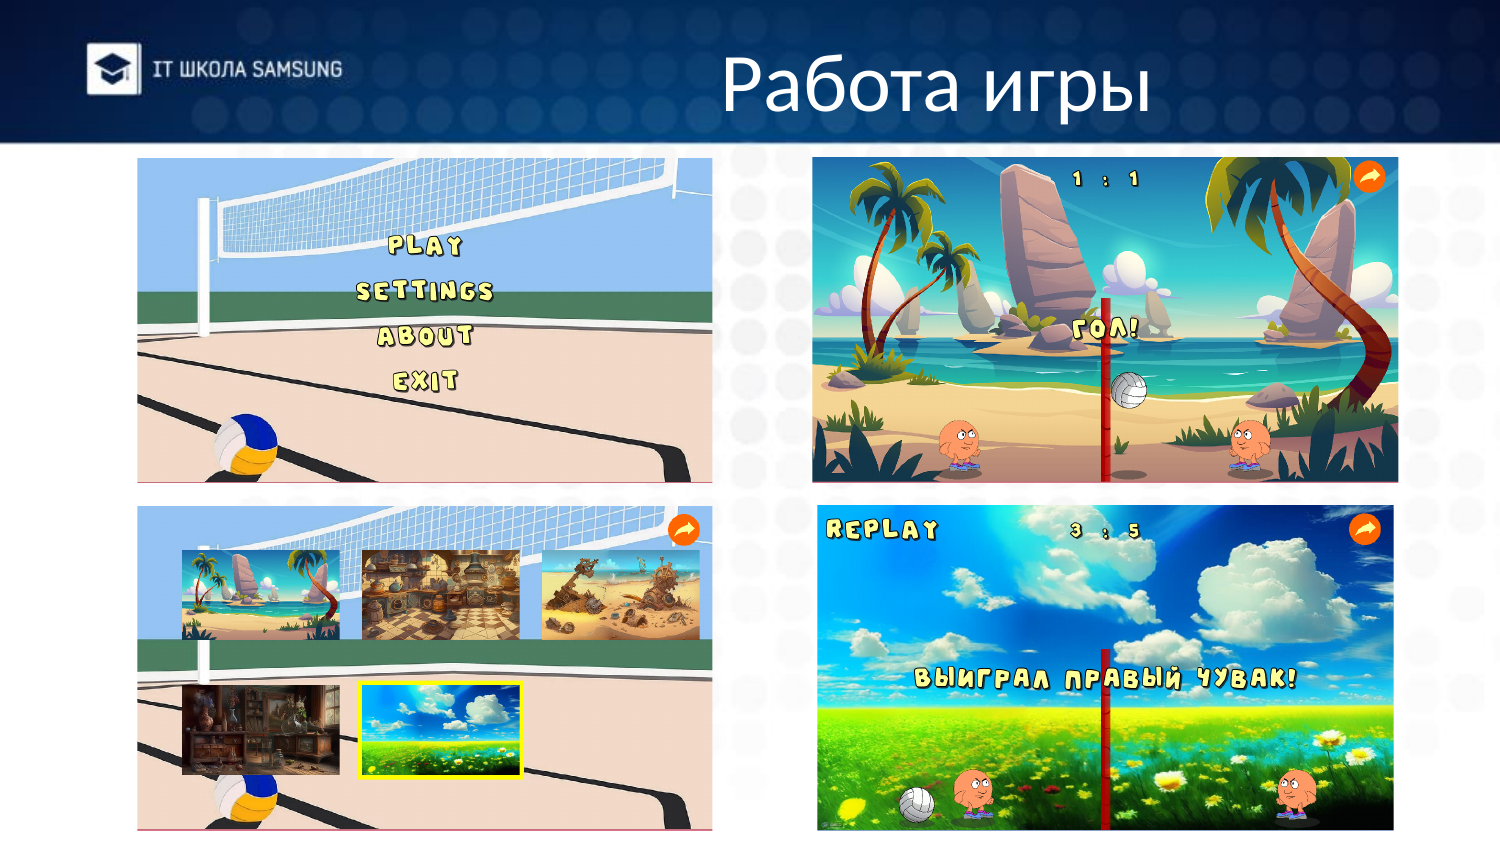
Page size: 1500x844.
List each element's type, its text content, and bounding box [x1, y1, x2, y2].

picture [0, 0, 1500, 844]
title Работа игры [412, 21, 1463, 135]
